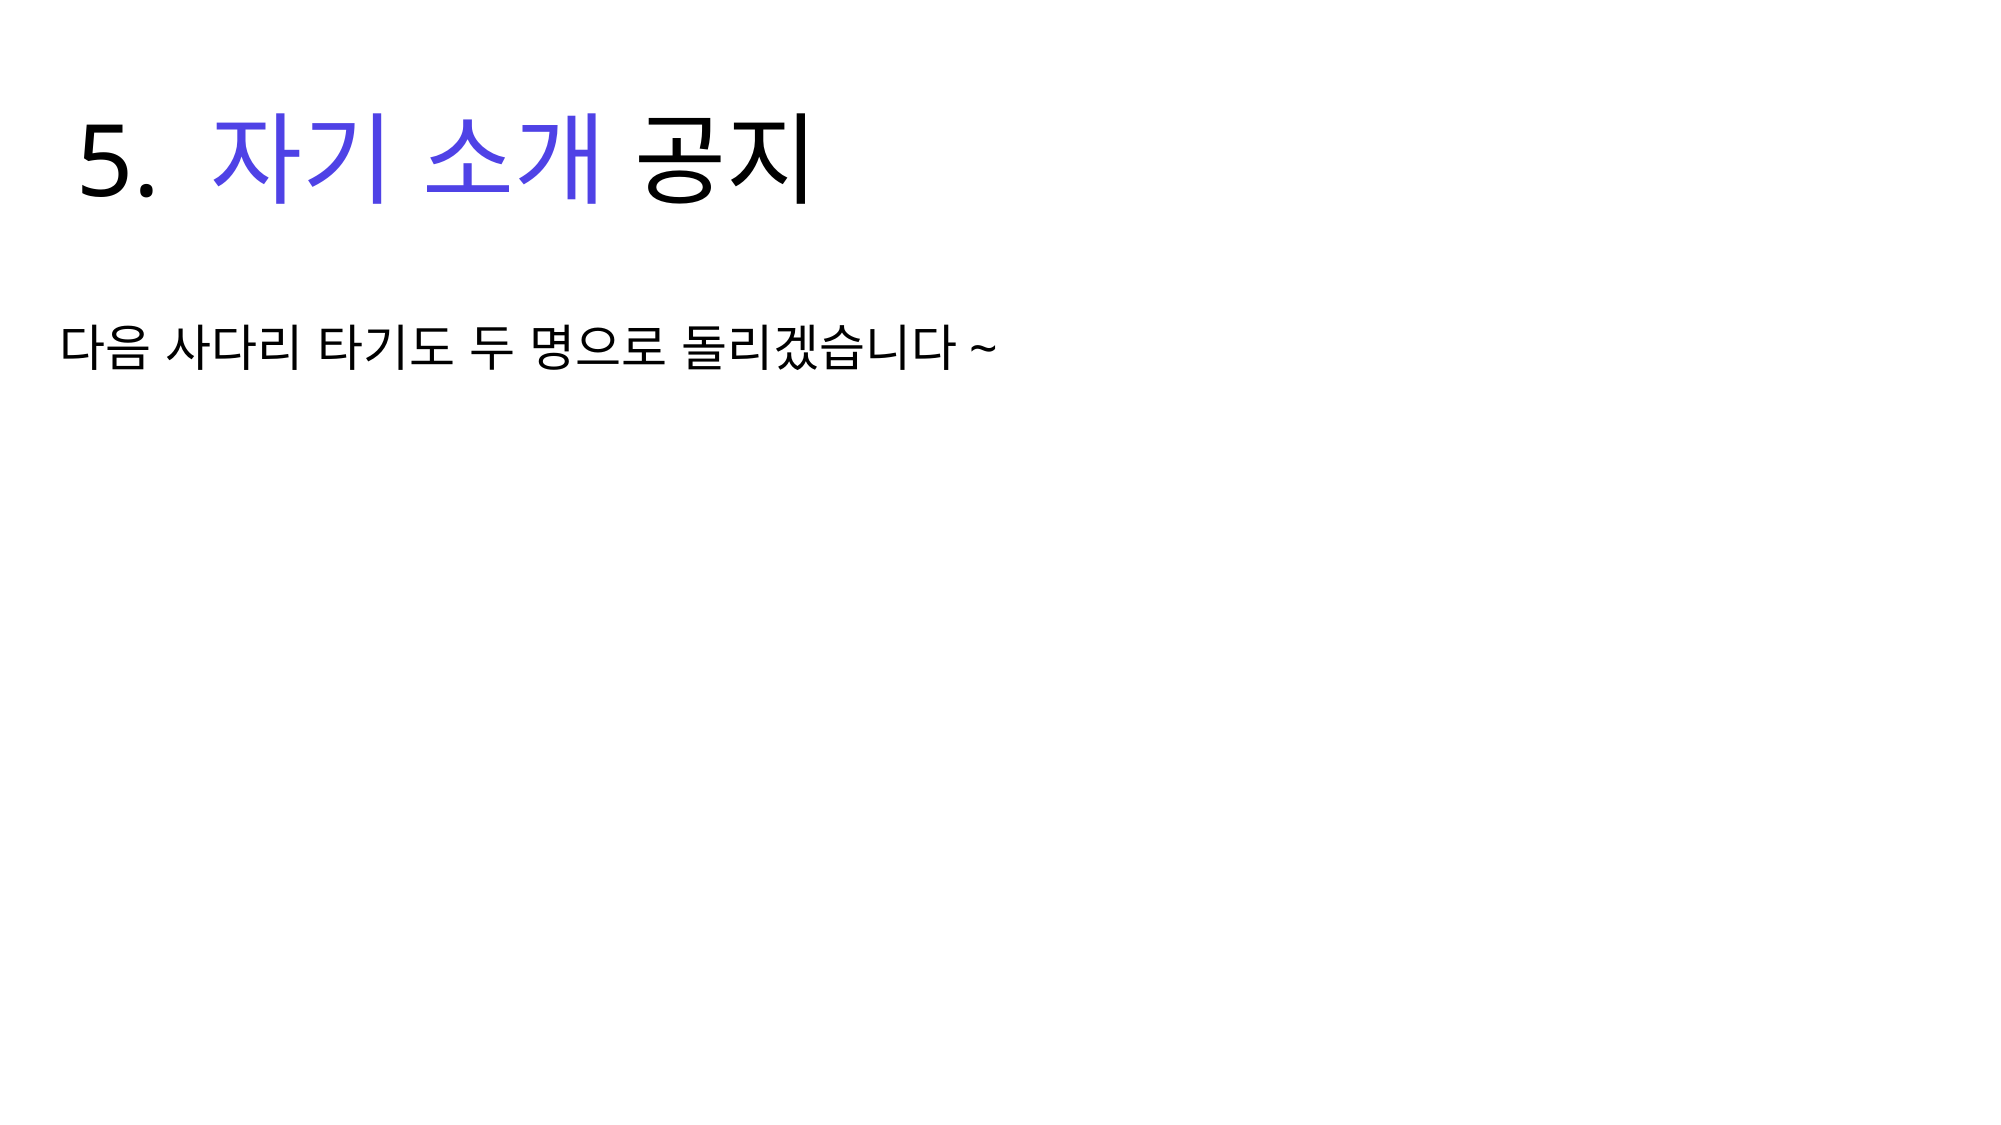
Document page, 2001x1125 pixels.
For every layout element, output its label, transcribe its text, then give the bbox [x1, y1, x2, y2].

text_box 다음 사다리 타기도 두 명으로 돌리겠습니다~ [44, 279, 1951, 385]
text_box 5. 자기 소개 공지 [61, 88, 834, 224]
